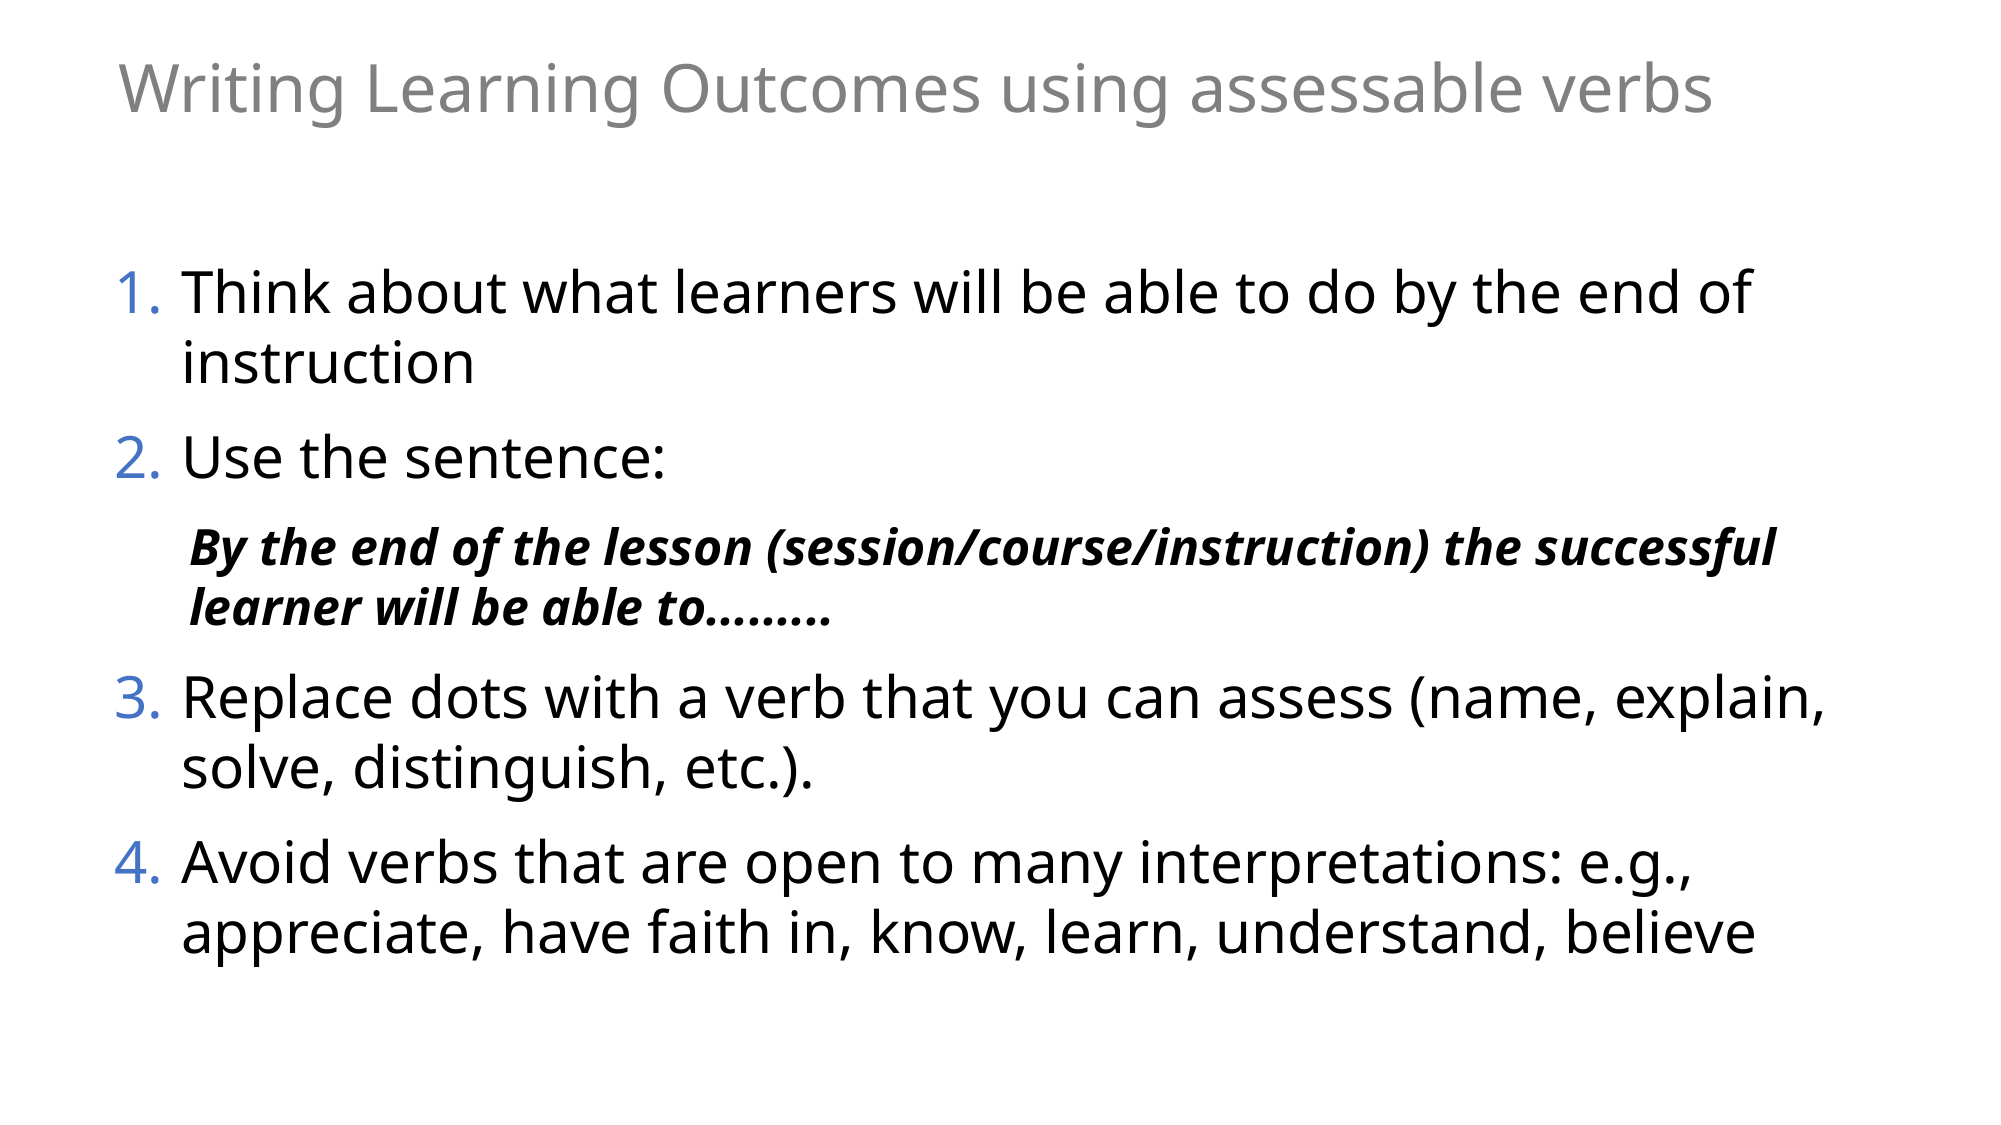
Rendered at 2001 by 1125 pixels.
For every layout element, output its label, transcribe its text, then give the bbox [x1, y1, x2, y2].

list Think about what learners will be able to do by the end of instruction Use the sentence: By the end of the lesson (session/course/instruction) the successful learner will be able to......... Replace dots with a verb that you can assess (name, explain, solve, distinguish, etc.). Avoid verbs that are open to many interpretations: e.g., appreciate, have faith in, know, learn, understand, believe [106, 255, 1890, 970]
title Writing Learning Outcomes using assessable verbs [118, 54, 1902, 138]
